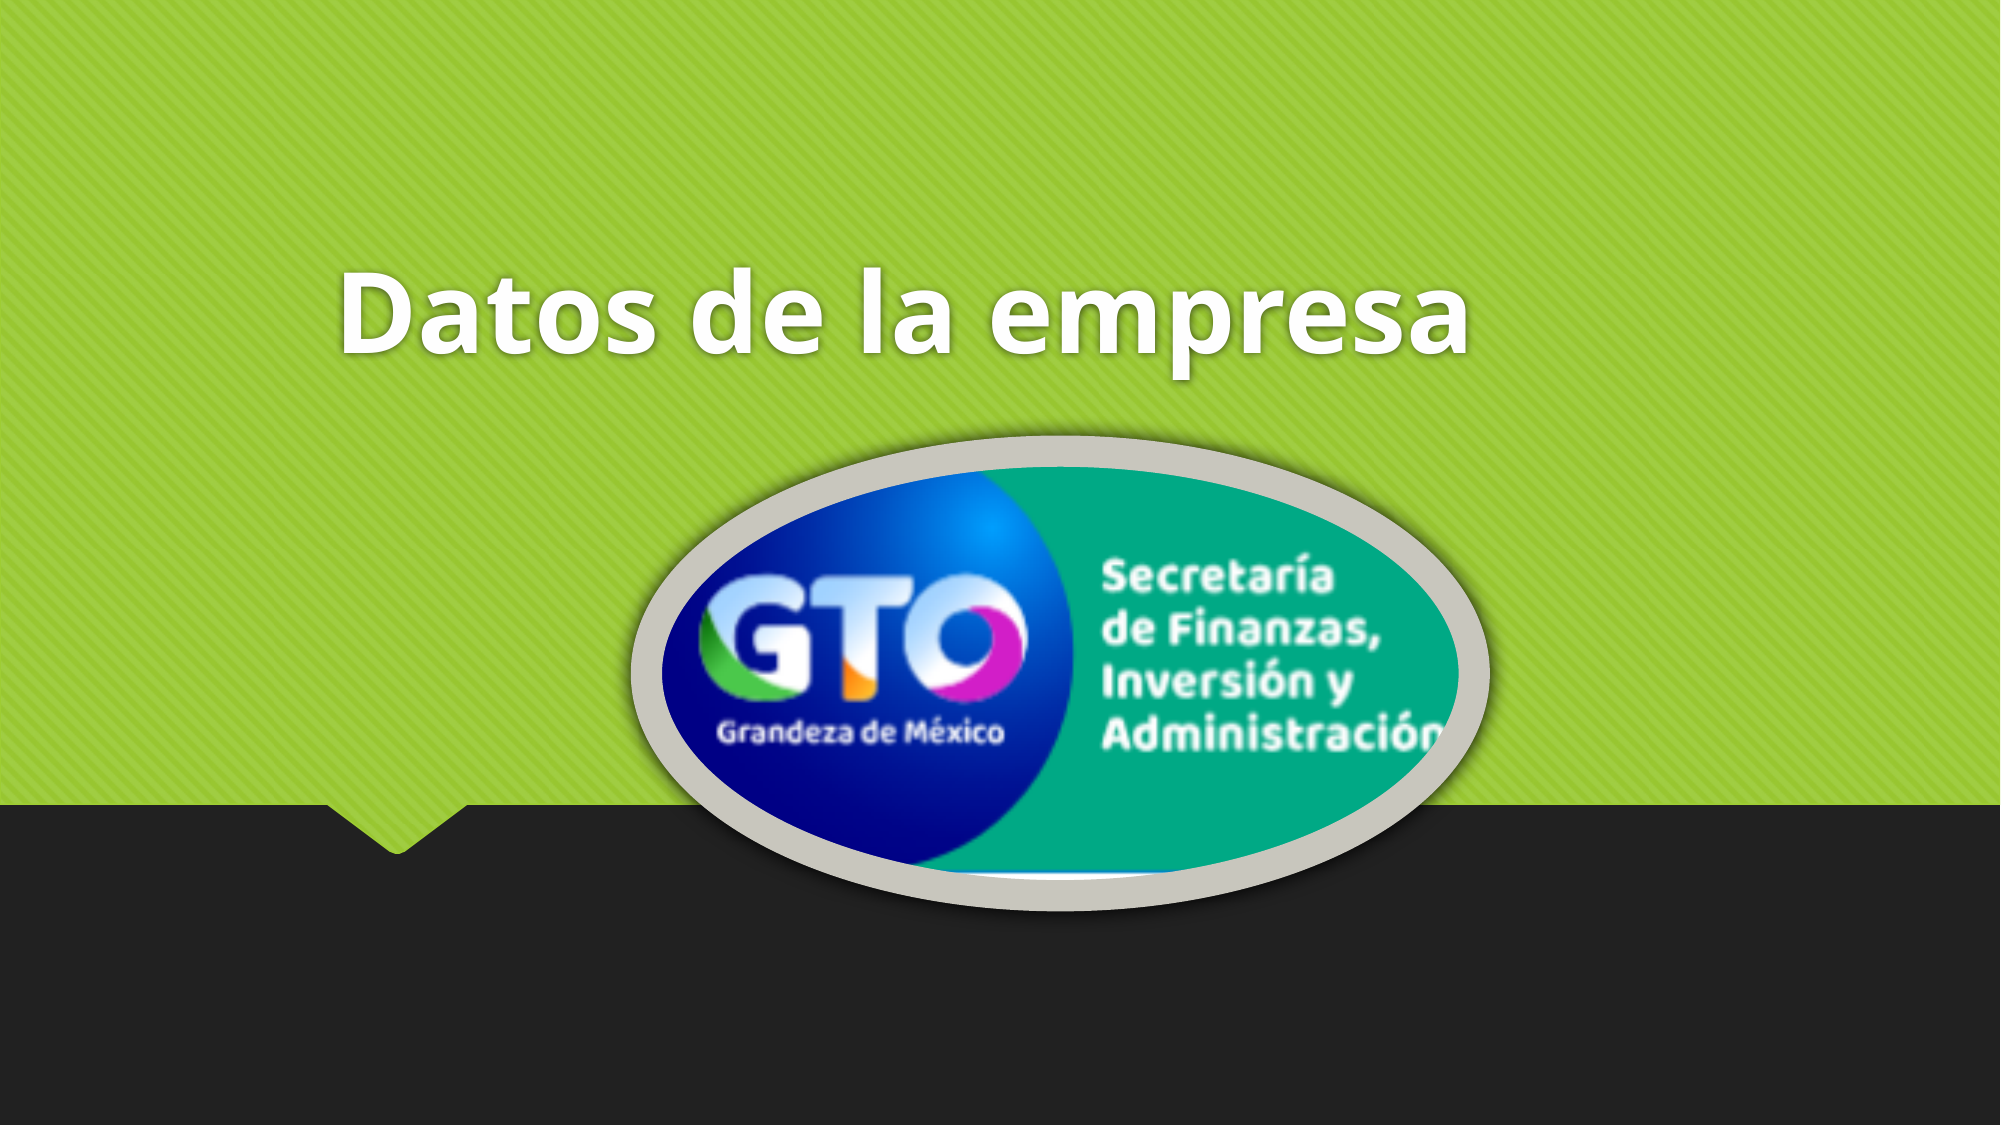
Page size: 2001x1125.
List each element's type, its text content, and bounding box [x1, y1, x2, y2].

title Datos de la empresa [319, 83, 1870, 384]
picture [646, 450, 1475, 896]
